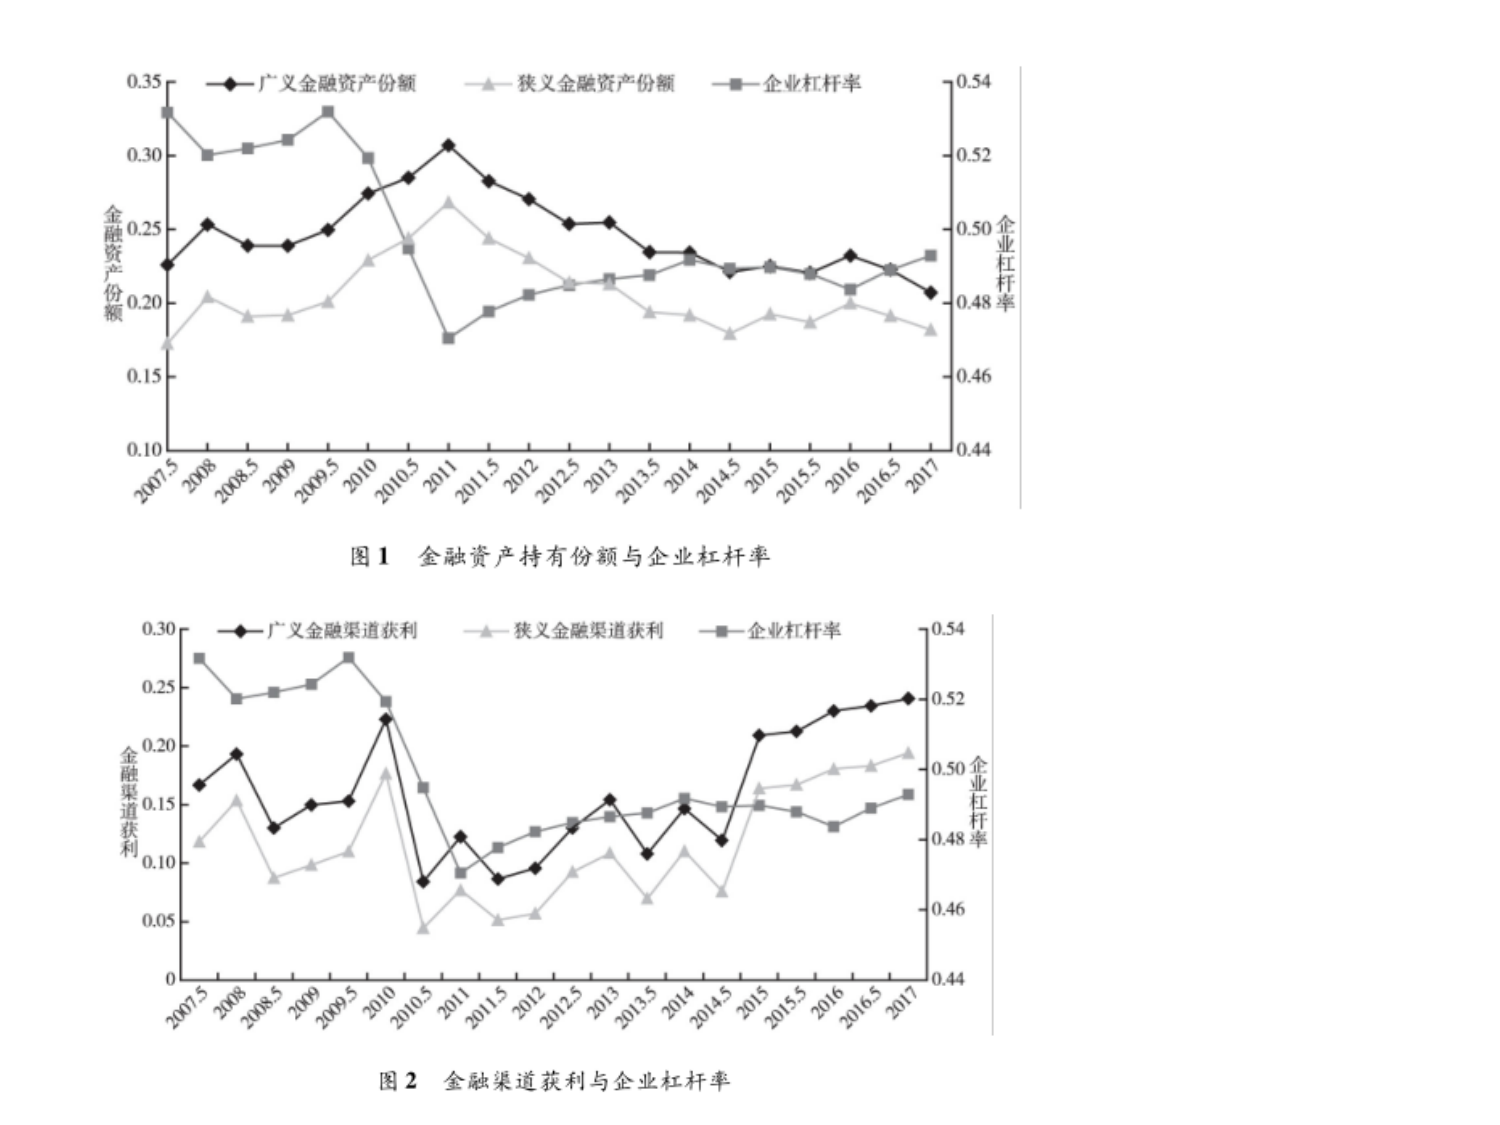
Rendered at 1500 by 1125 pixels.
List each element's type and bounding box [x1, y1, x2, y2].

picture [101, 613, 1063, 1113]
list [59, 43, 1130, 582]
